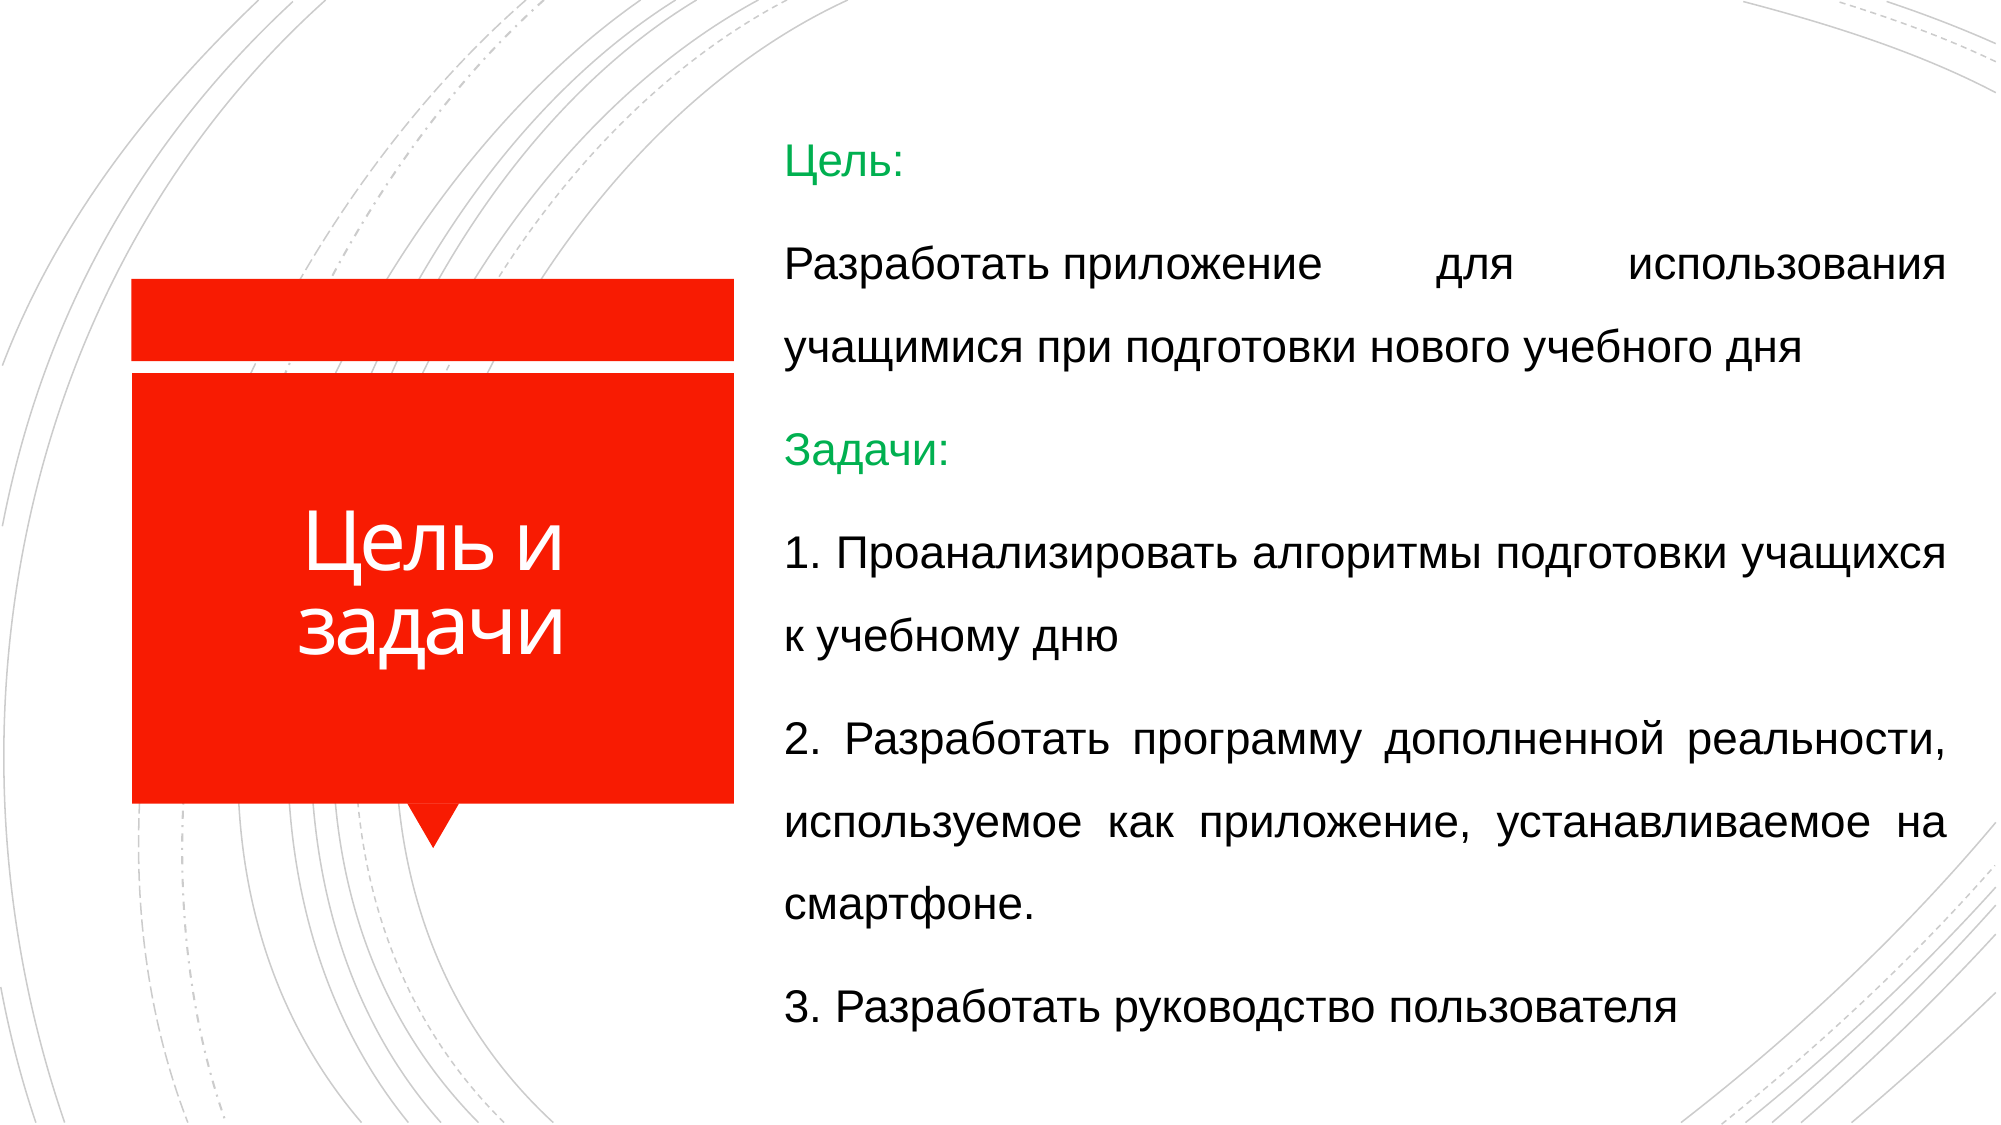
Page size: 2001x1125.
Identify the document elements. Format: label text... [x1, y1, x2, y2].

title Цель и задачи [145, 385, 720, 789]
list Цель: Разработать приложение для использования учащимися при подготовки нового учебного дня Задачи: 1. Проанализировать алгоритмы подготовки учащихся к учебному дню 2. Разработать программу дополненной реальности, используемое как приложение, устанавливаемое на смартфоне. 3. Разработать руководство пользователя [768, 116, 1963, 1019]
